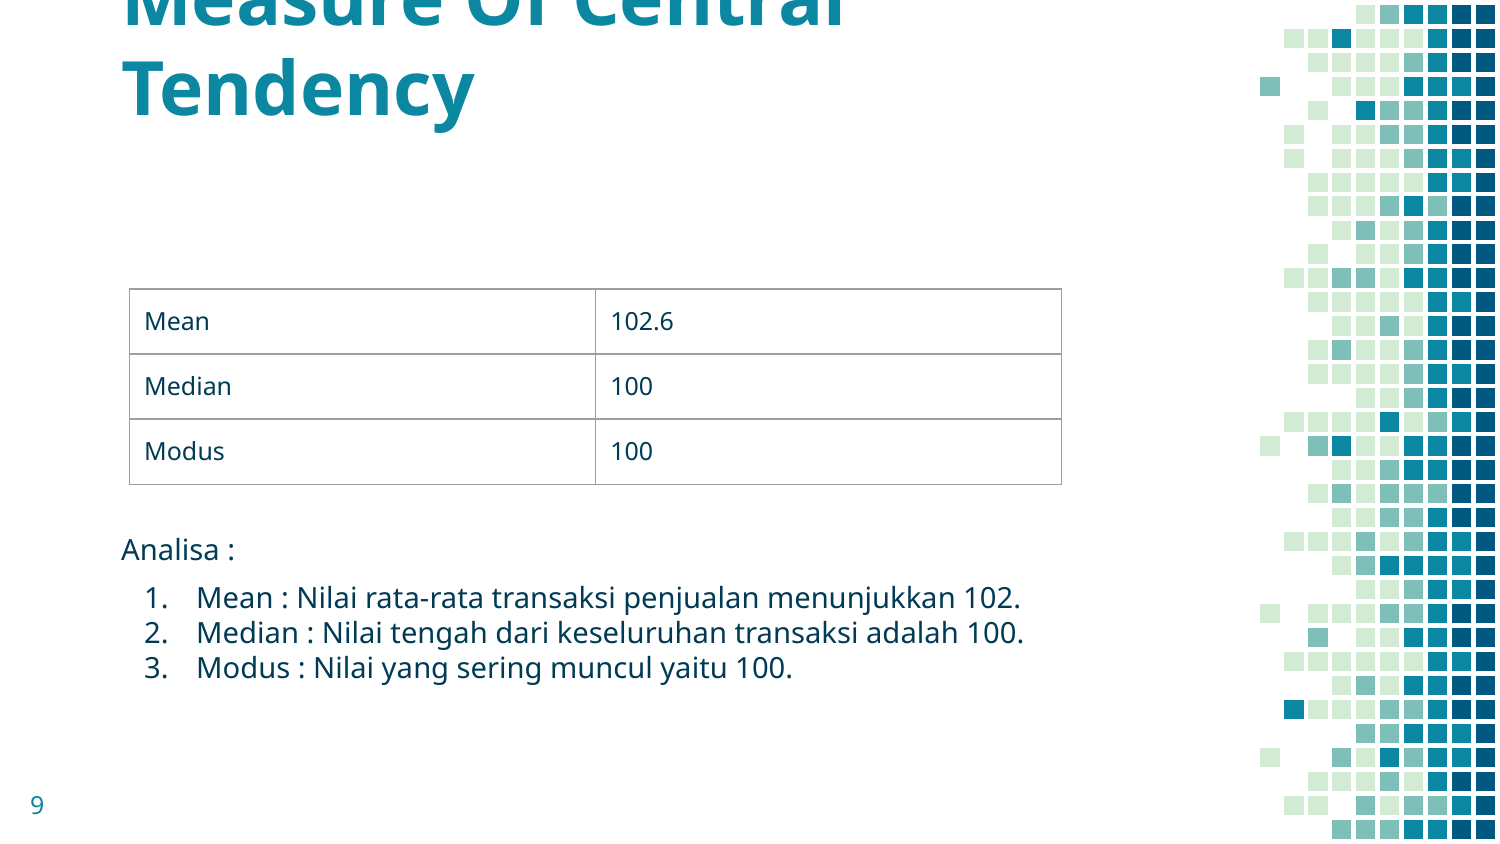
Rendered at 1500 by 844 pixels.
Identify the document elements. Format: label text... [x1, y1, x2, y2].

table_cell 100 [596, 420, 1061, 484]
table_cell Modus [130, 420, 595, 484]
table_cell Median [130, 355, 595, 418]
list Analisa : Mean : Nilai rata-rata transaksi penjualan menunjukkan 102. Median : Nilai tengah dari keseluruhan transaksi adalah 100. Modus : Nilai yang sering muncul yaitu 100. [106, 247, 1232, 755]
slide_number ‹#› [15, 774, 105, 839]
title Measure Of Central Tendency [106, 53, 1209, 146]
table_header 102.6 [596, 290, 1061, 353]
table_cell 100 [596, 355, 1061, 418]
table_header Mean [130, 290, 595, 353]
